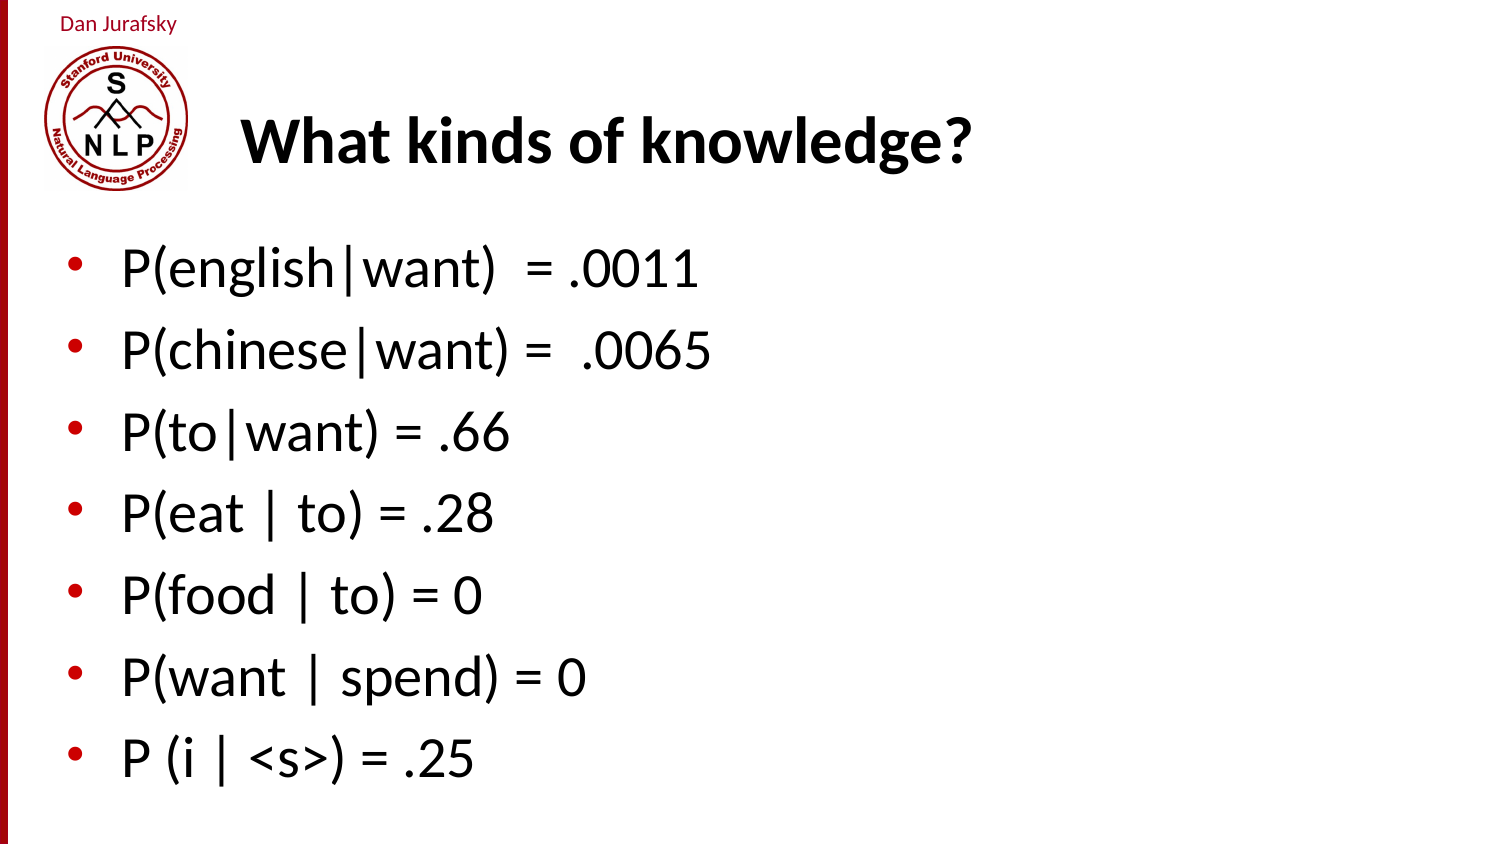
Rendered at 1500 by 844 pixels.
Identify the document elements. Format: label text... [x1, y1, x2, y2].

title What kinds of knowledge? [225, 62, 1450, 185]
list P(english|want) = .0011 P(chinese|want) = .0065 P(to|want) = .66 P(eat | to) = .28 P(food | to) = 0 P(want | spend) = 0 P (i | <s>) = .25 [50, 221, 1450, 769]
picture [44, 46, 188, 191]
